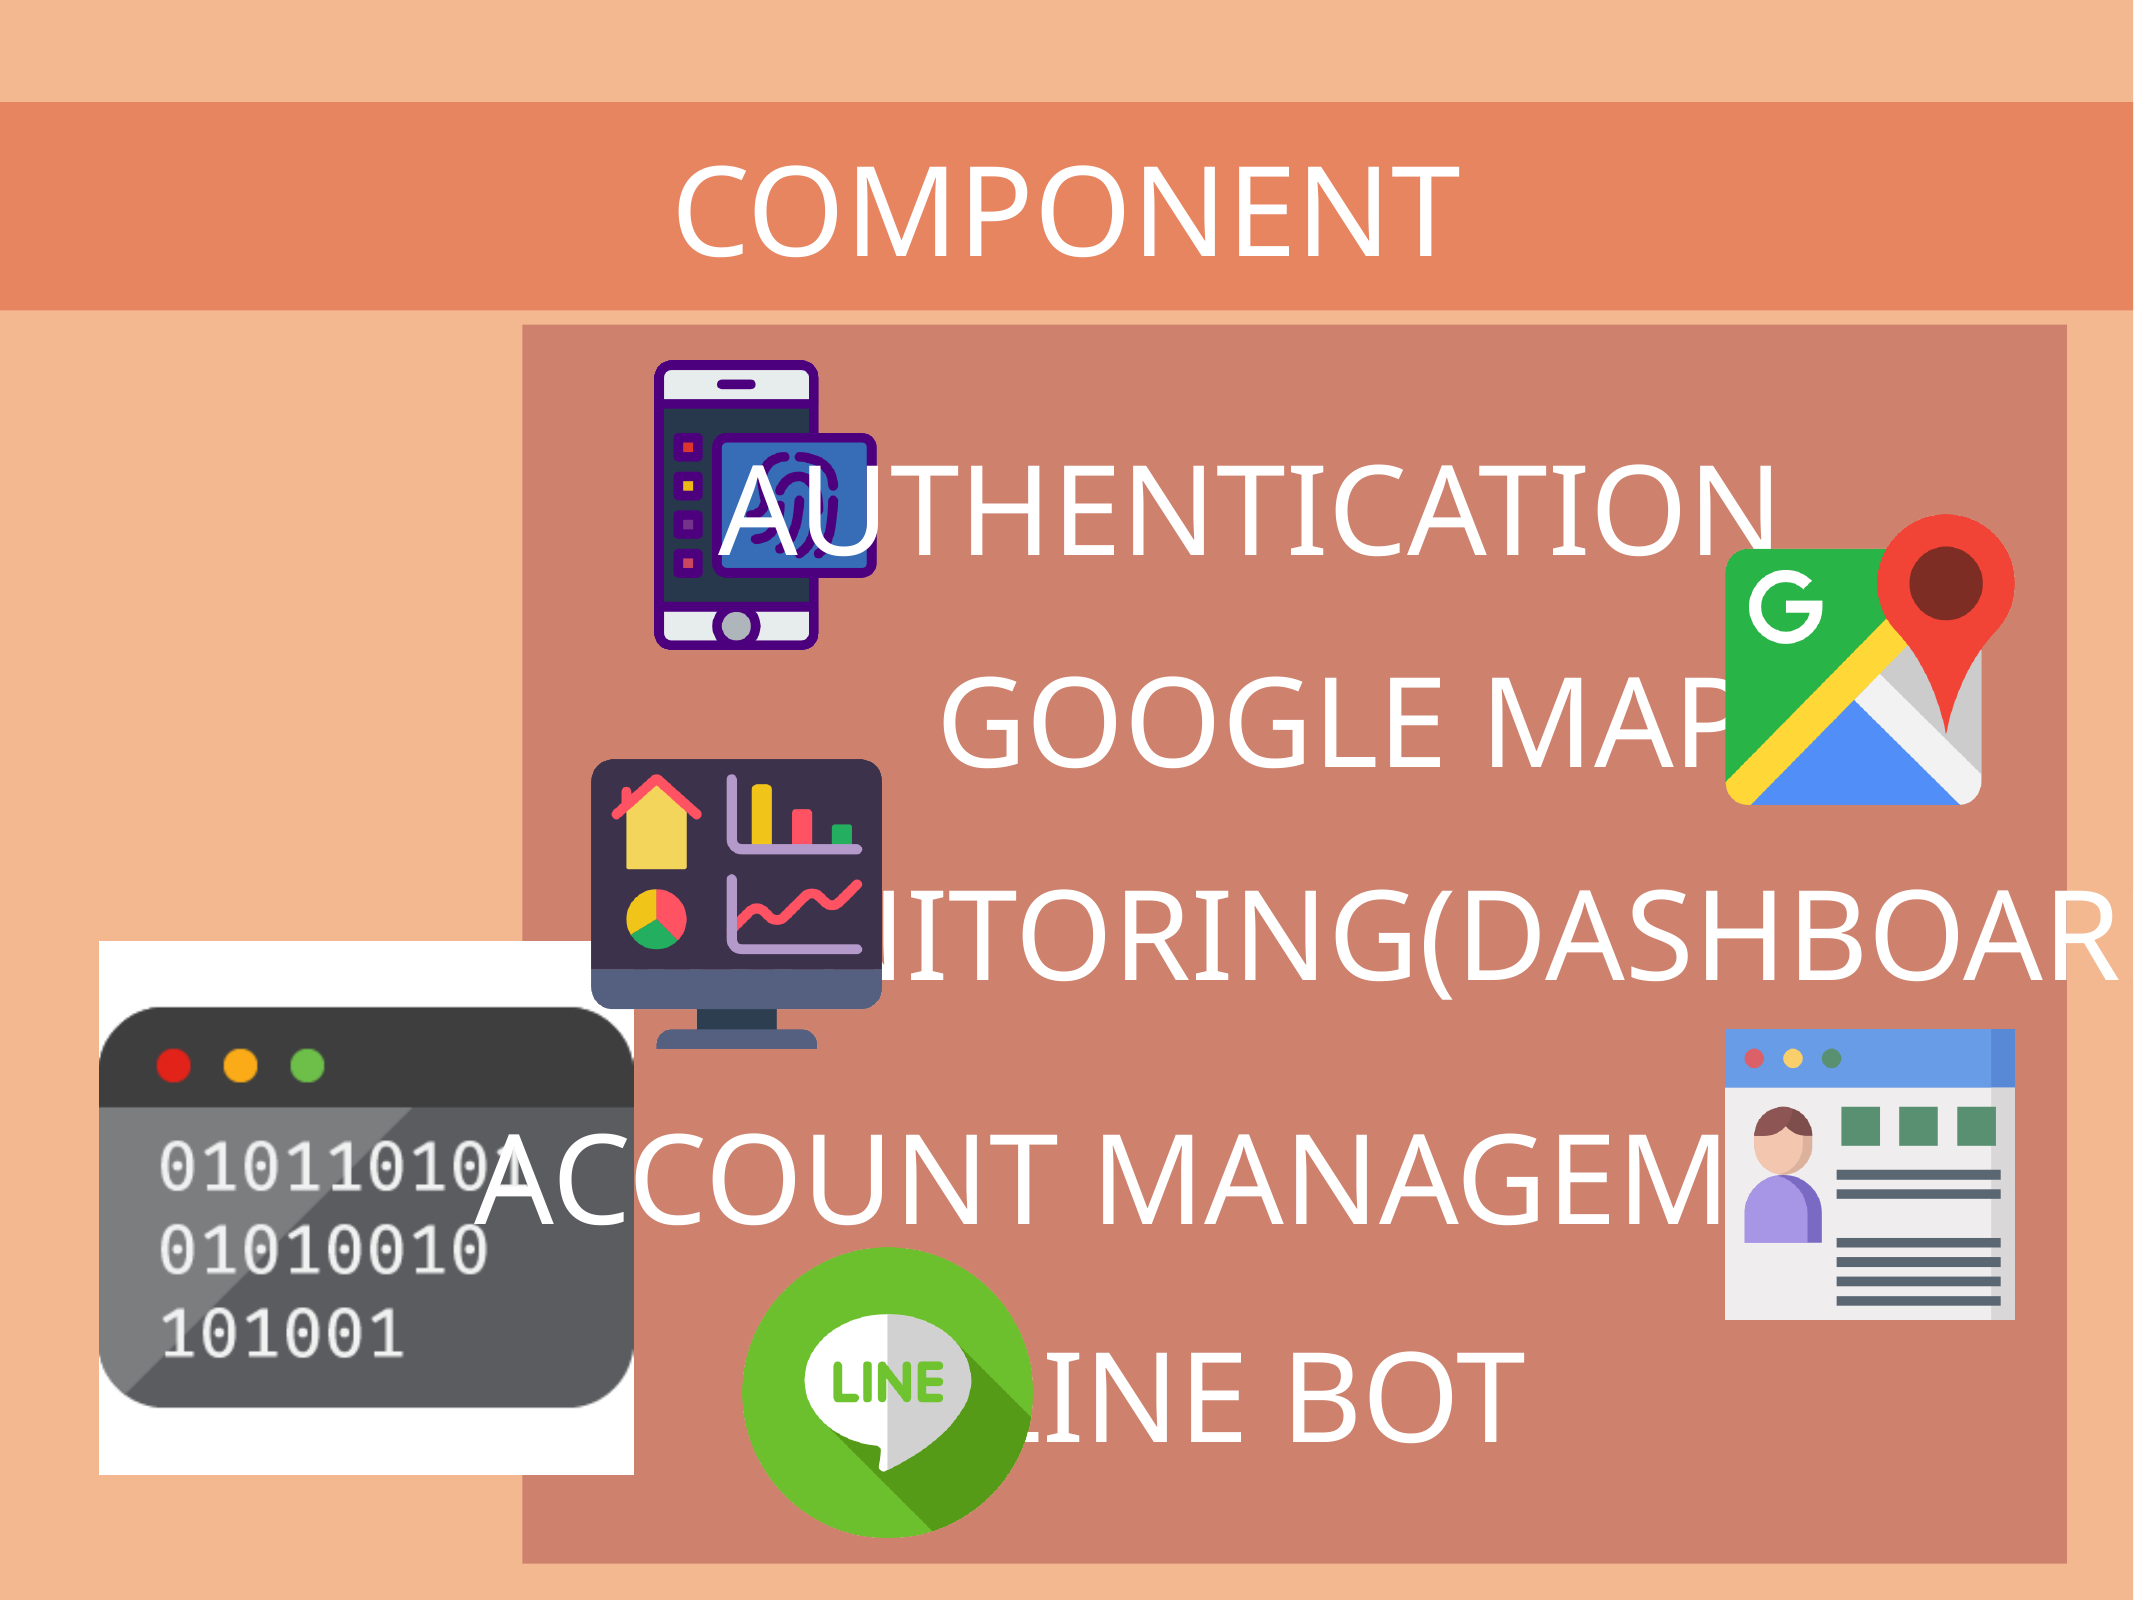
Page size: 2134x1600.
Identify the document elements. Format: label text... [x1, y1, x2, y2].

text_box [522, 1014, 2067, 1564]
text_box COMPONENT [0, 102, 2134, 311]
text_box ACCOUNT MANAGEMENT [634, 1091, 1724, 1259]
text_box GOOGLE MAPS [927, 634, 1724, 801]
picture [1724, 1029, 2016, 1321]
picture [741, 1247, 1033, 1538]
picture [99, 758, 882, 1476]
text_box [0, 311, 2134, 1600]
text_box [0, 0, 2134, 102]
picture [619, 359, 911, 651]
text_box MONITORING(DASHBOARD) [882, 846, 2134, 1014]
text_box [522, 324, 2067, 941]
text_box LINE BOT [1033, 1309, 1535, 1476]
picture [1724, 514, 2016, 805]
text_box AUTHENTICATION [911, 421, 1793, 589]
